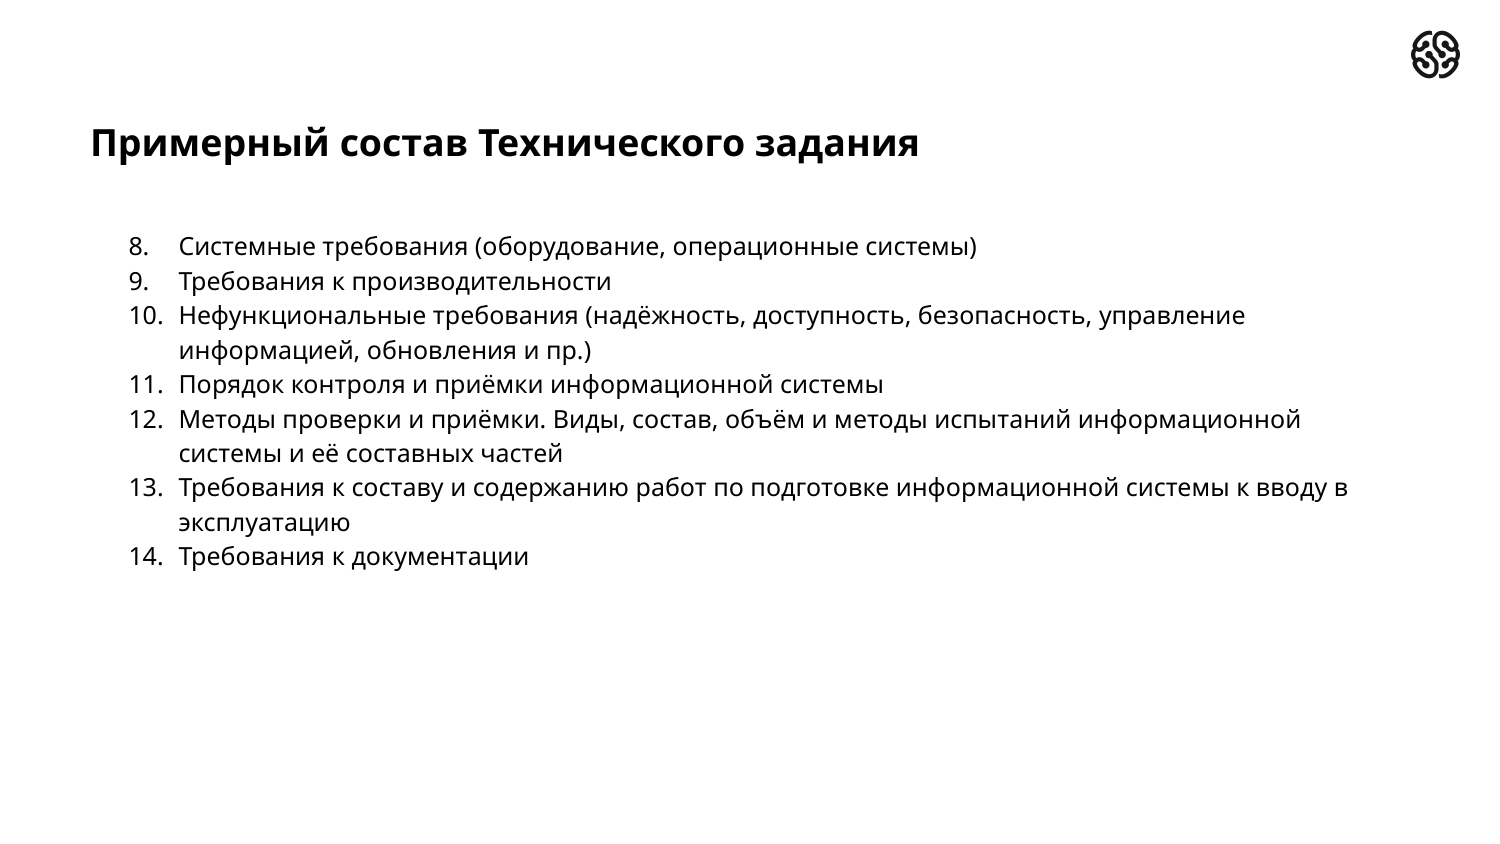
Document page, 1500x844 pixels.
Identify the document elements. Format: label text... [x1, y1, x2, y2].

title Примерный состав Технического задания [90, 22, 1413, 164]
picture [1413, 30, 1460, 79]
text_box Системные требования (оборудование, операционные системы) Требования к производительности Нефункциональные требования (надёжность, доступность, безопасность, управление информацией, обновления и пр.) Порядок контроля и приёмки информационной системы Методы проверки и приёмки. Виды, состав, объём и методы испытаний информационной системы и её составных частей Требования к составу и содержанию работ по подготовке информационной системы к вводу в эксплуатацию Требования к документации [88, 211, 1412, 586]
